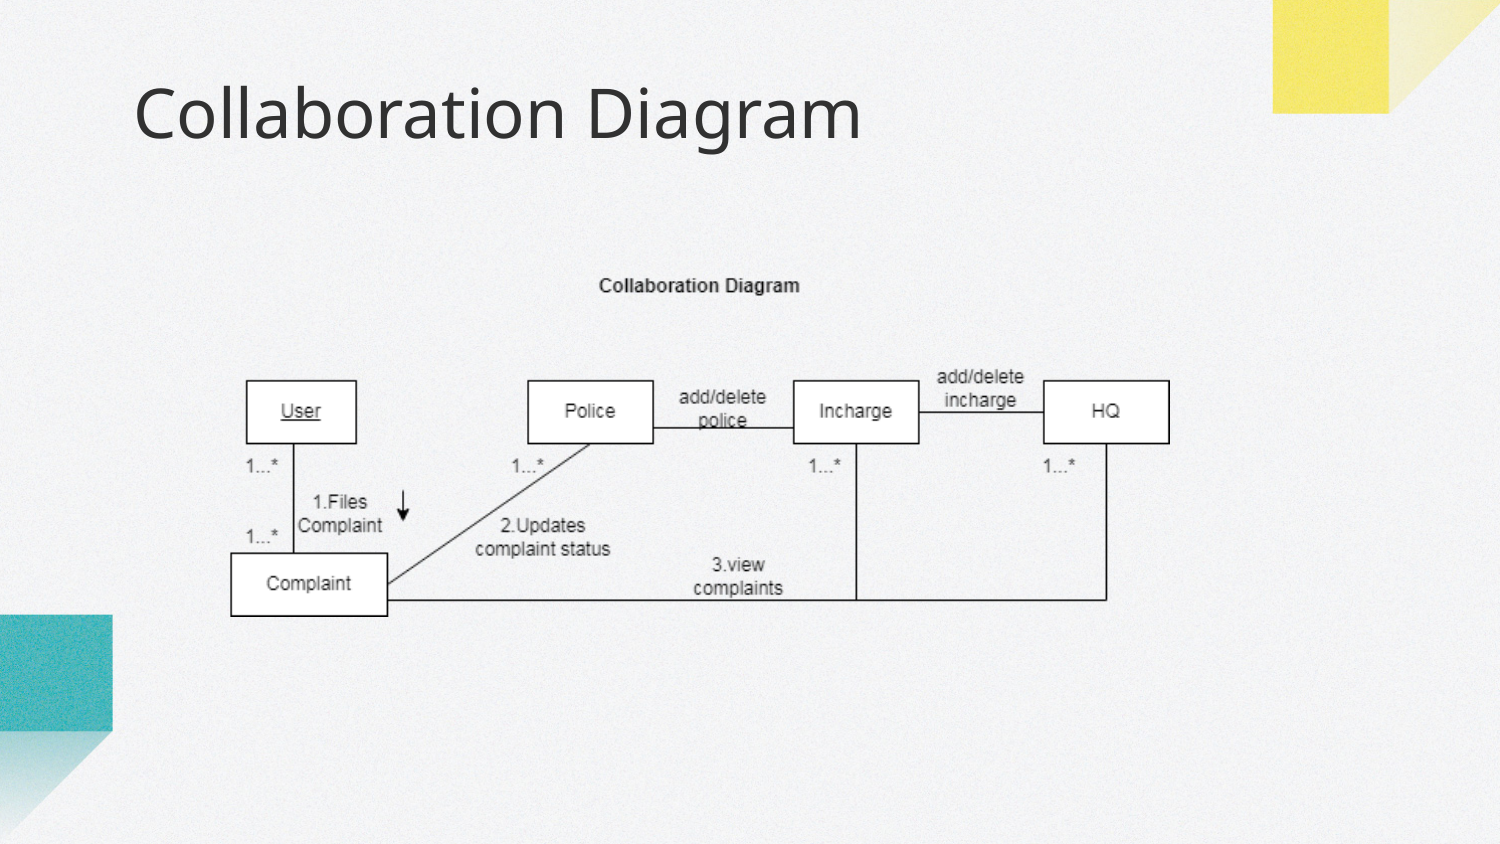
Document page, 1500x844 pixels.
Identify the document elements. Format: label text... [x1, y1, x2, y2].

title Collaboration Diagram [118, 63, 1159, 158]
picture [0, 0, 1500, 844]
